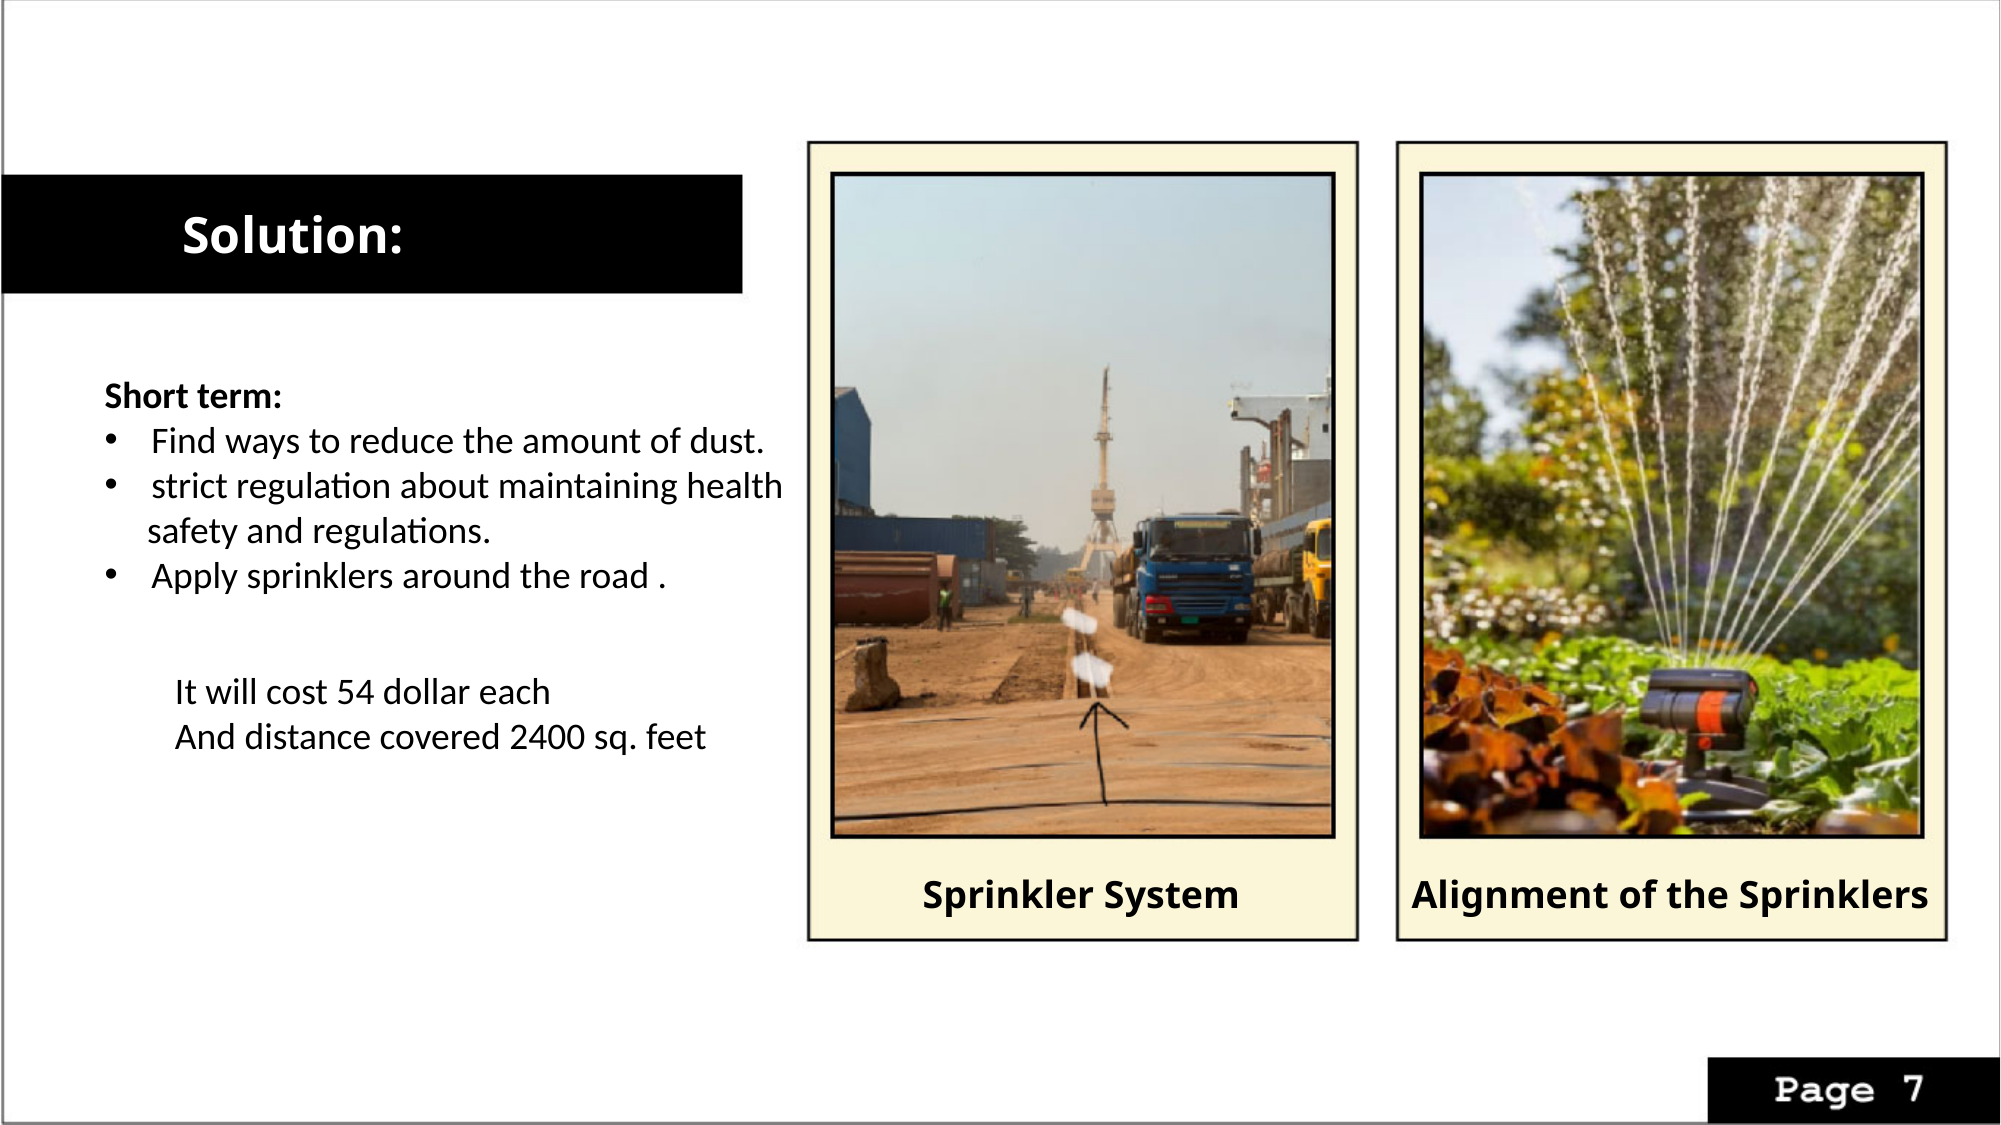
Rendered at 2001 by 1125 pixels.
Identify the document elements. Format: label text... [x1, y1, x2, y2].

text_box Alignment of the Sprinklers [1396, 863, 1946, 924]
text_box Solution: [167, 196, 743, 272]
text_box Sprinkler System [807, 863, 1355, 924]
picture [0, 0, 2001, 1125]
text_box It will cost 54 dollar each And distance covered 2400 sq. feet [160, 659, 723, 810]
text_box Short term: Find ways to reduce the amount of dust. strict regulation about maintaining health safety and regulations. Apply sprinklers around the road . [89, 363, 963, 694]
